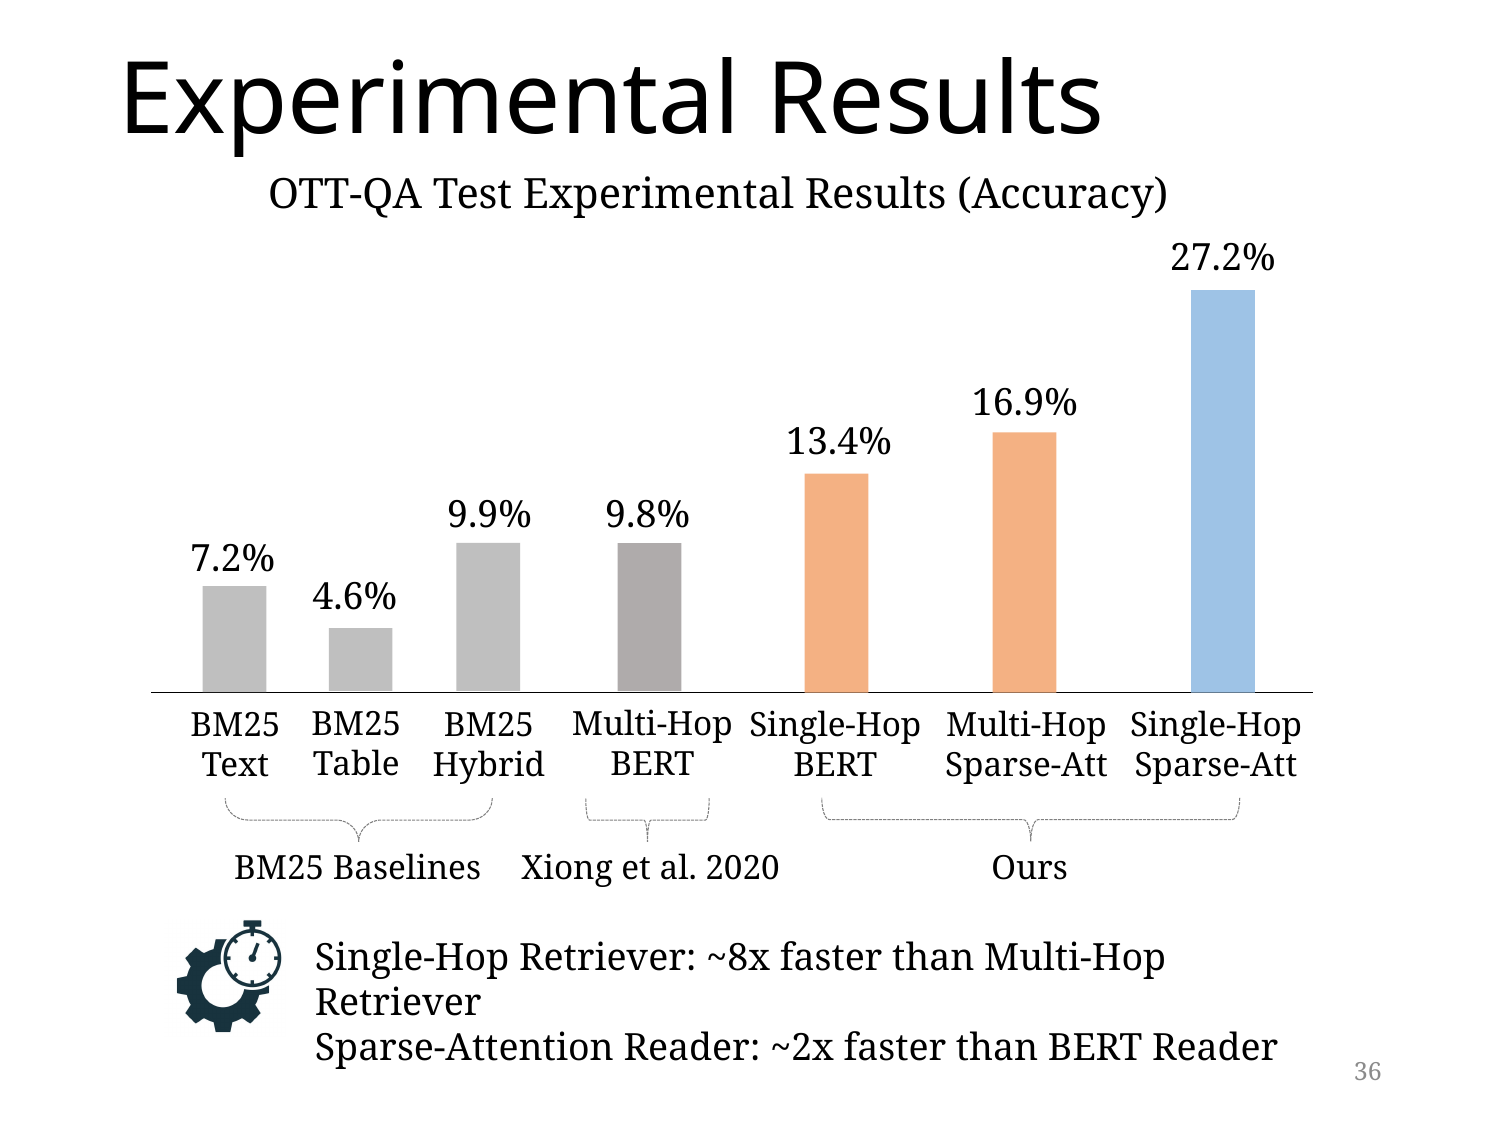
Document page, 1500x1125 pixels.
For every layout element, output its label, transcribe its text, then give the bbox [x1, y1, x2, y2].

text_box Ours [976, 838, 1083, 894]
text_box 16.9% [957, 370, 1093, 431]
text_box [821, 797, 1241, 838]
text_box [585, 798, 710, 842]
text_box BM25 Text [175, 696, 296, 791]
text_box [455, 542, 521, 692]
text_box Multi-Hop Sparse-Att [930, 696, 1115, 791]
text_box [992, 431, 1057, 692]
text_box Multi-Hop BERT [557, 694, 748, 790]
text_box 27.2% [1155, 225, 1291, 286]
text_box 13.4% [771, 409, 907, 469]
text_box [164, 919, 1347, 1037]
slide_number 35 [1275, 1042, 1397, 1103]
text_box BM25 Baselines [219, 838, 497, 894]
text_box [328, 627, 394, 692]
text_box 4.6% [297, 564, 413, 624]
text_box BM25 Hybrid [417, 696, 560, 791]
text_box Single-Hop Sparse-Att [1115, 696, 1318, 791]
text_box 7.2% [175, 526, 290, 587]
text_box [804, 473, 869, 692]
text_box 9.8% [590, 482, 706, 543]
text_box BM25 Table [296, 694, 417, 790]
text_box [202, 587, 267, 692]
title Experimental Results [103, 59, 1397, 144]
text_box 9.9% [432, 482, 547, 542]
text_box Single-Hop BERT [734, 696, 930, 791]
text_box [617, 543, 682, 692]
text_box Xiong et al. 2020 [506, 838, 795, 894]
text_box [224, 798, 493, 842]
text_box [1190, 289, 1256, 692]
text_box OTT-QA Test Experimental Results (Accuracy) [253, 159, 1184, 225]
